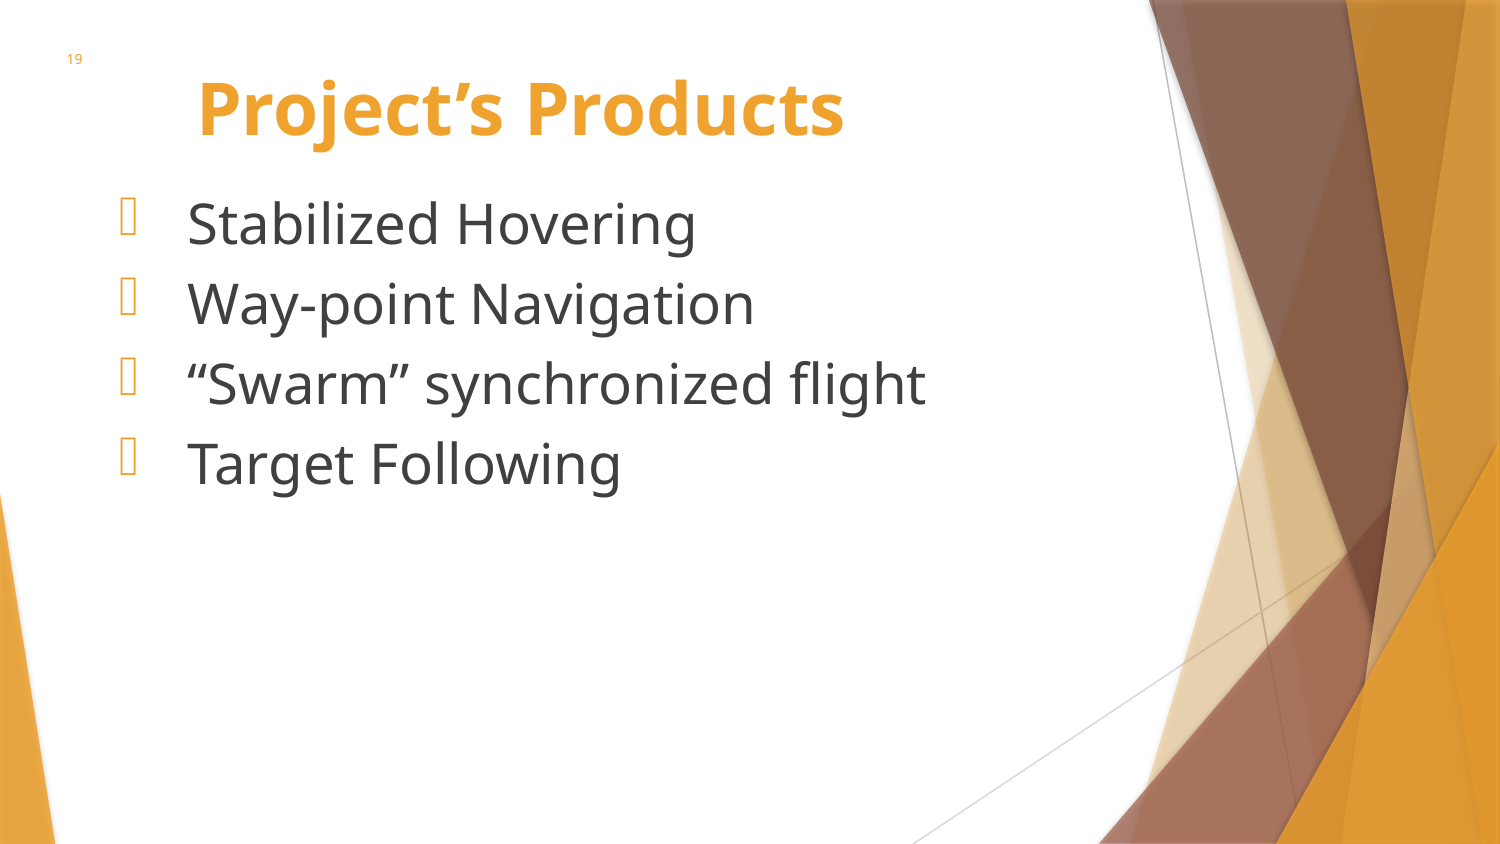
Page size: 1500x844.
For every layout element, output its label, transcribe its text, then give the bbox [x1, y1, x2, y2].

list Stabilized Hovering Way-point Navigation “Swarm” synchronized flight Target Following [97, 173, 1342, 507]
title Project’s Products [181, 45, 1285, 169]
slide_number 19 [0, 0, 98, 121]
